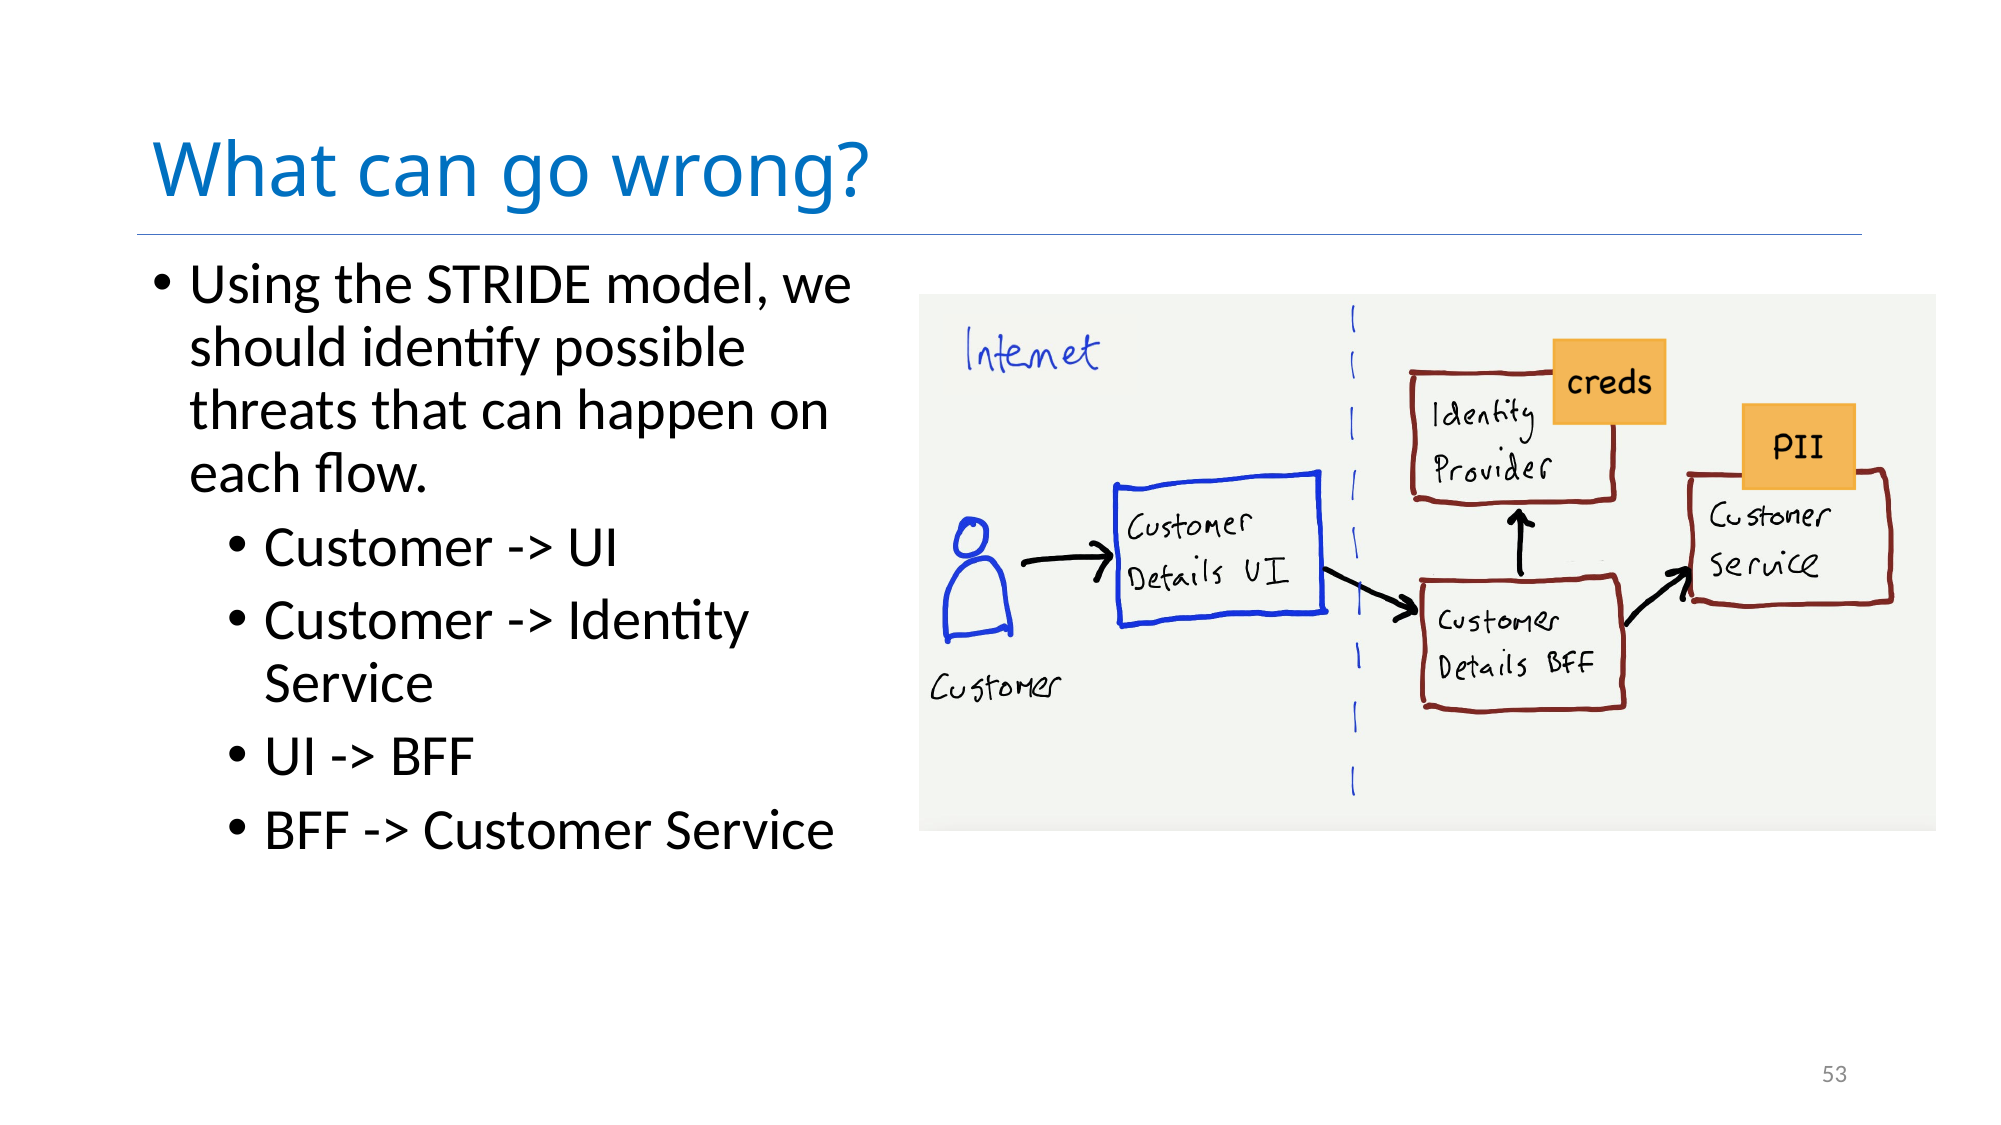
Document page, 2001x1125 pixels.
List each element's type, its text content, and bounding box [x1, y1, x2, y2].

title What can go wrong? [137, 3, 1863, 221]
slide_number 53 [1412, 1042, 1863, 1103]
picture [919, 294, 1936, 831]
list Using the STRIDE model, we should identify possible threats that can happen on each flow. Customer -> UI Customer -> Identity Service UI -> BFF BFF -> Customer Service [137, 246, 920, 960]
